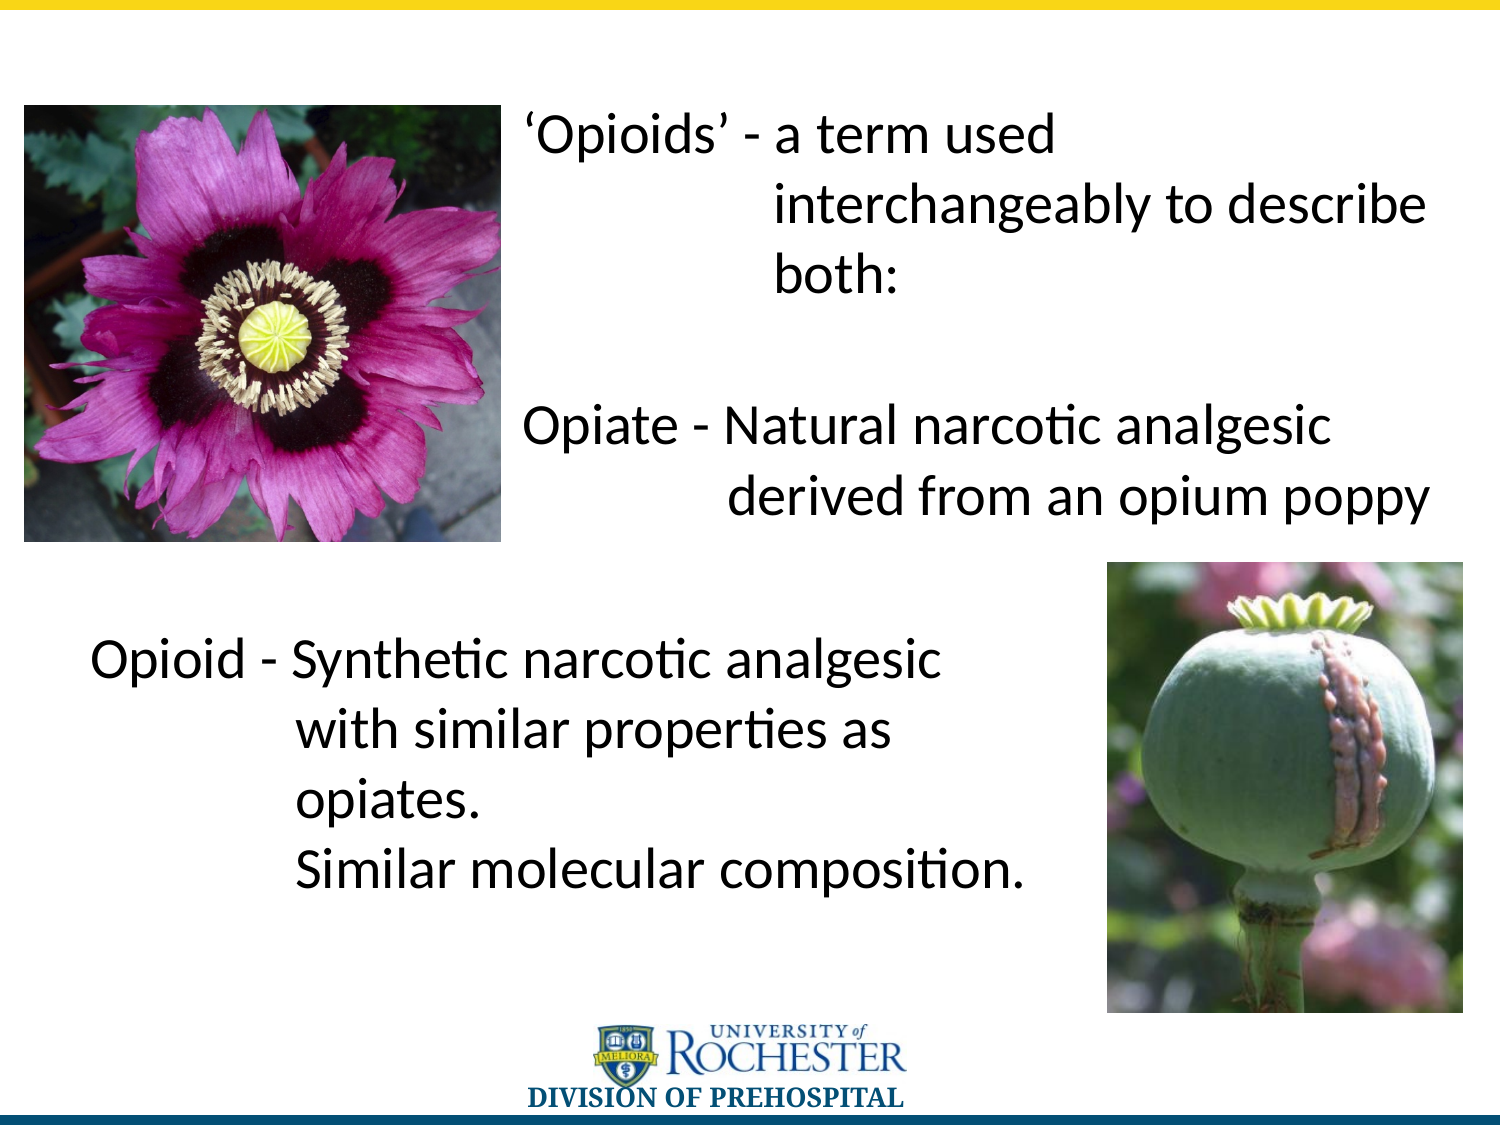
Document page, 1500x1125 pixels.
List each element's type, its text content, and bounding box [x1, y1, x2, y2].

picture [24, 105, 502, 542]
picture [1106, 562, 1463, 1013]
picture [593, 1024, 907, 1089]
list ‘Opioids’ - a term used interchangeably to describe both: Opiate - Natural narcotic analgesic derived from an opium poppy Opioid - Synthetic narcotic analgesic with similar properties as opiates. Similar molecular composition. [75, 87, 1450, 925]
